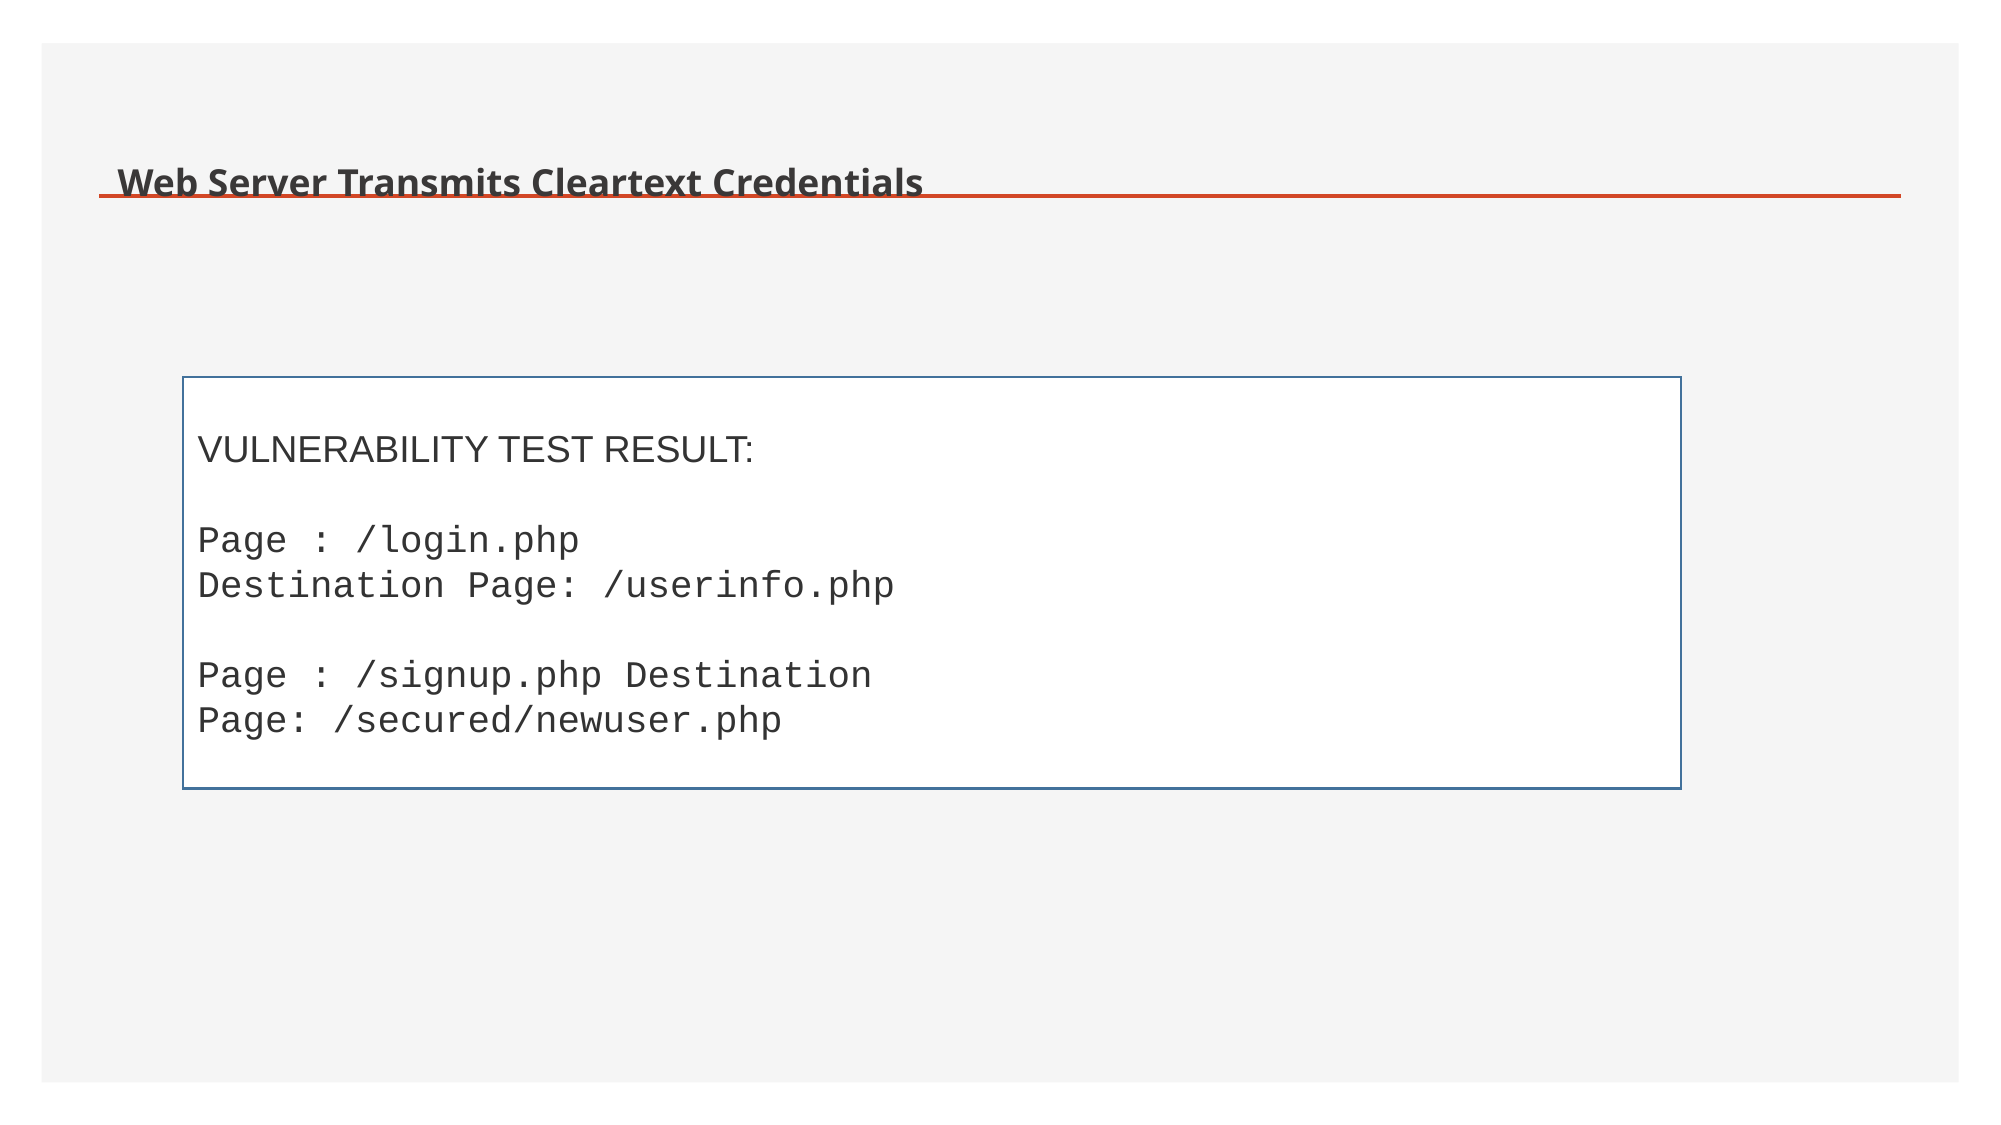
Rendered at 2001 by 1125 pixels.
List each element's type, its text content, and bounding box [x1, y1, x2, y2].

text_box VULNERABILITY TEST RESULT: Page : /login.php Destination Page: /userinfo.php Page : /signup.php Destination Page: /secured/newuser.php [182, 377, 1682, 789]
title Web Server Transmits Cleartext Credentials [102, 150, 1231, 256]
